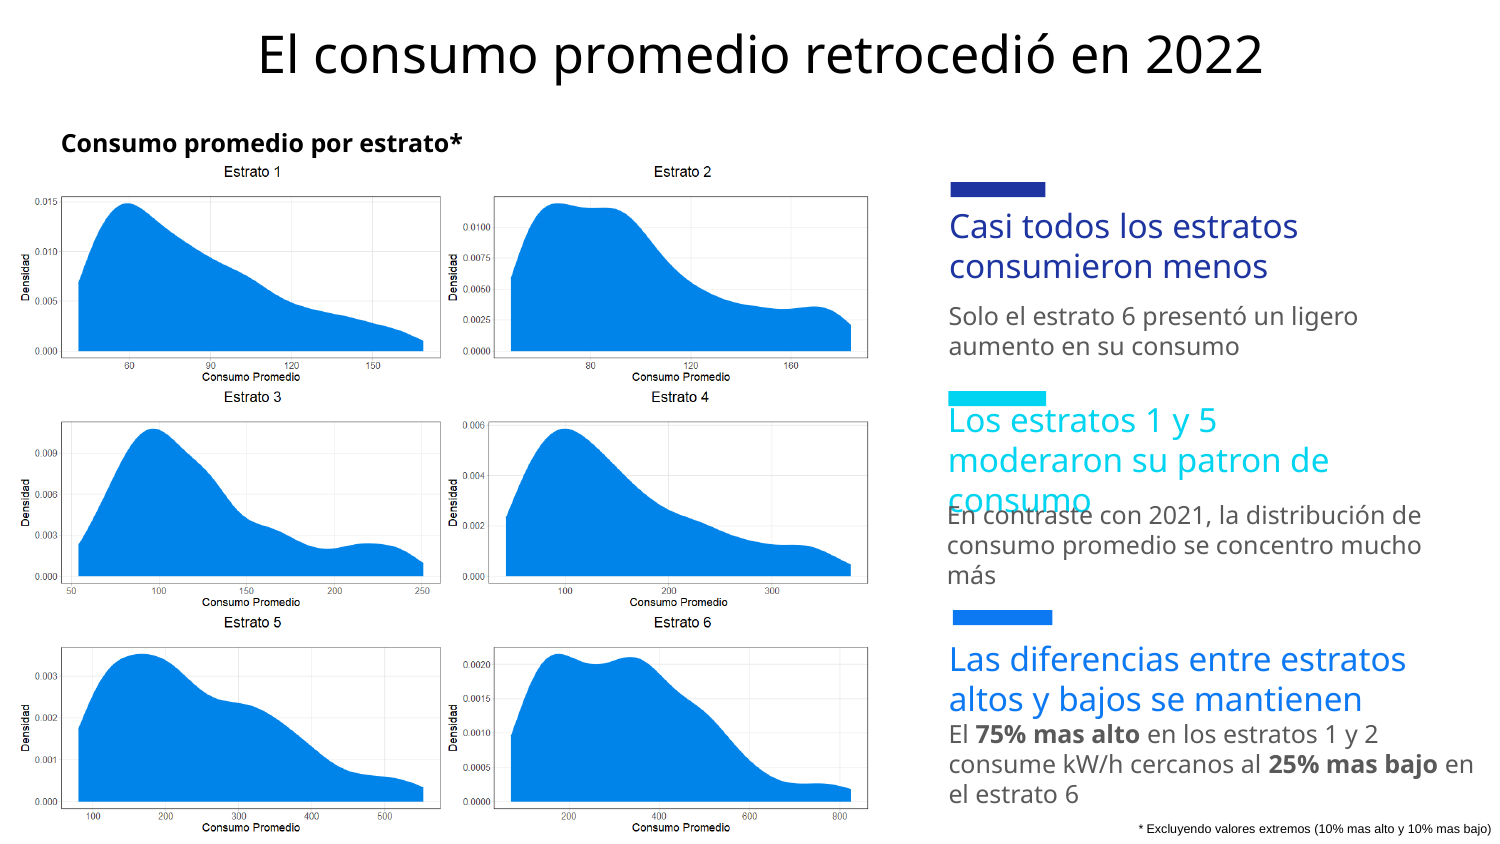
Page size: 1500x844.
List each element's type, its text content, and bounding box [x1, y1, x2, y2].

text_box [933, 609, 1457, 700]
picture [17, 162, 872, 838]
text_box Consumo promedio por estrato* [45, 103, 872, 161]
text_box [931, 390, 1460, 590]
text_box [933, 181, 1460, 376]
title El consumo promedio retrocedió en 2022 [88, 12, 1434, 92]
text_box * Excluyendo valores extremos (10% mas alto y 10% mas bajo) [1123, 821, 1500, 844]
text_box El 75% mas alto en los estratos 1 y 2 consume kW/h cercanos al 25% mas bajo en el estrato 6 [933, 706, 1500, 821]
